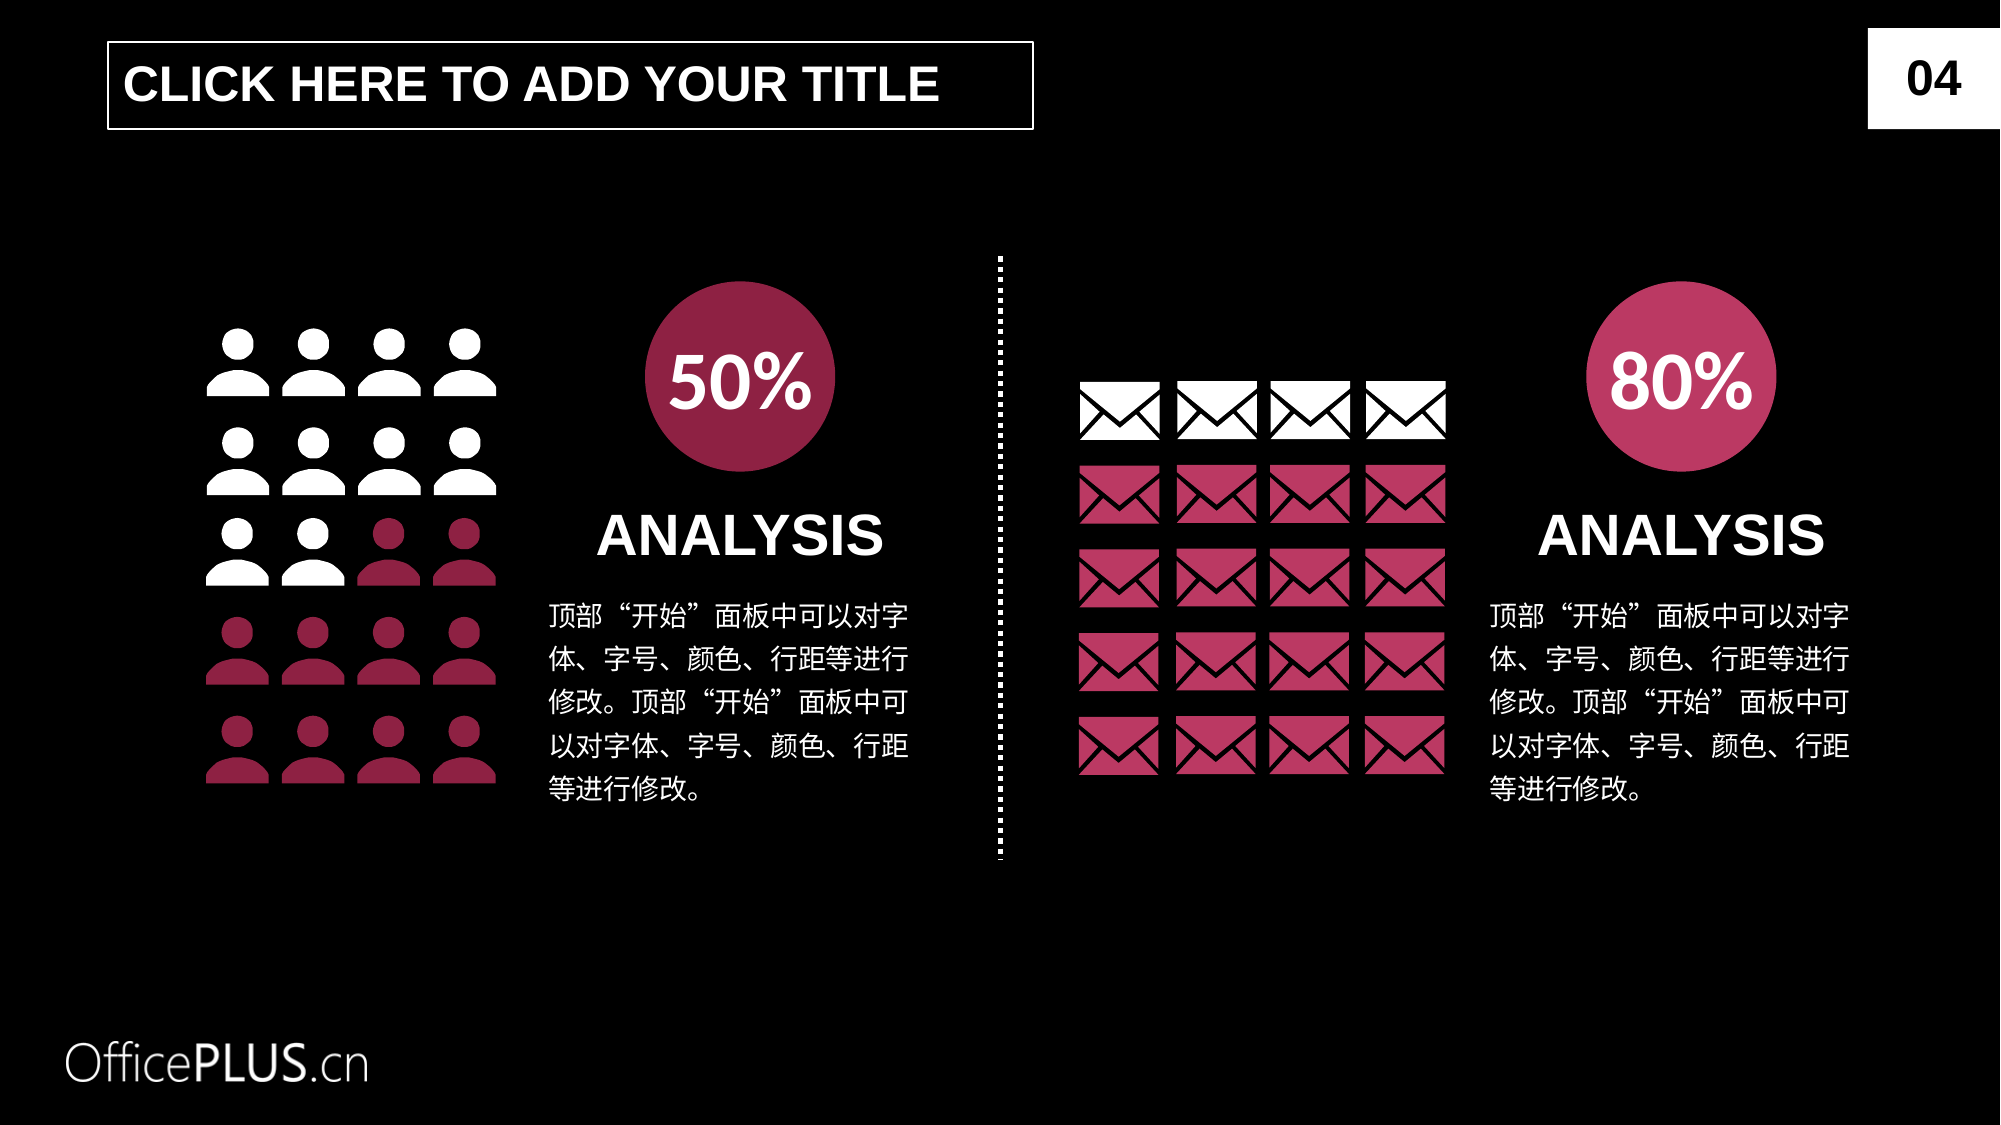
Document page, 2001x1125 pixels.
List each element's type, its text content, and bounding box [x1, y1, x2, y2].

text_box [1138, 729, 1159, 769]
text_box ANALYSIS [1522, 490, 1841, 575]
text_box [1329, 477, 1350, 517]
text_box [829, 339, 837, 414]
text_box [372, 616, 405, 649]
text_box [1269, 716, 1349, 756]
text_box [1177, 381, 1257, 421]
text_box [1365, 464, 1446, 505]
text_box [1080, 381, 1160, 422]
text_box [433, 757, 496, 784]
text_box [358, 370, 421, 397]
text_box [282, 370, 345, 397]
text_box [1235, 561, 1257, 601]
text_box [357, 559, 420, 586]
text_box [1366, 381, 1446, 421]
text_box [1424, 477, 1446, 517]
text_box [206, 469, 270, 496]
text_box [1176, 477, 1197, 517]
text_box [1270, 477, 1290, 517]
text_box [1079, 498, 1160, 524]
text_box [448, 517, 480, 550]
text_box [1605, 280, 1758, 318]
text_box [1366, 393, 1386, 433]
text_box [1079, 477, 1100, 518]
text_box [297, 427, 329, 459]
text_box [1269, 548, 1350, 589]
text_box [1365, 548, 1445, 589]
text_box [1176, 632, 1256, 673]
text_box [1078, 729, 1099, 769]
text_box [1176, 748, 1256, 775]
text_box [1176, 548, 1257, 589]
text_box [1269, 728, 1289, 768]
text_box [1365, 581, 1445, 607]
text_box [1269, 644, 1289, 684]
text_box [1176, 728, 1196, 768]
text_box [1176, 497, 1257, 523]
text_box [433, 658, 496, 685]
text_box [206, 658, 269, 685]
text_box [1236, 393, 1257, 434]
text_box [221, 616, 253, 649]
text_box [1269, 581, 1350, 607]
text_box [1078, 665, 1159, 692]
text_box [1080, 414, 1160, 440]
text_box [1078, 633, 1159, 673]
text_box [1364, 716, 1445, 756]
text_box [1138, 645, 1159, 686]
text_box [1079, 549, 1159, 590]
text_box [222, 427, 254, 459]
text_box [1176, 664, 1256, 691]
text_box [1328, 645, 1349, 685]
text_box [206, 370, 270, 397]
text_box [663, 280, 817, 318]
text_box [357, 658, 420, 685]
text_box [1329, 561, 1350, 601]
text_box [373, 427, 405, 459]
text_box [1424, 645, 1445, 685]
text_box [357, 757, 420, 784]
list CLICK HERE TO ADD YOUR TITLE [107, 41, 1034, 130]
text_box [1269, 632, 1349, 673]
text_box [206, 757, 269, 784]
text_box ANALYSIS [580, 490, 900, 575]
text_box [1770, 339, 1778, 414]
text_box [1364, 644, 1385, 684]
text_box [1078, 645, 1099, 685]
text_box [1079, 465, 1160, 506]
text_box [1329, 393, 1351, 434]
text_box [1176, 644, 1196, 684]
text_box [282, 469, 345, 496]
text_box [1269, 560, 1290, 601]
text_box [1425, 393, 1446, 434]
text_box [297, 517, 329, 550]
text_box [281, 757, 345, 784]
text_box [222, 328, 254, 360]
text_box [1364, 632, 1445, 673]
text_box [643, 335, 653, 418]
text_box [373, 328, 405, 360]
text_box [1235, 728, 1256, 769]
text_box [1604, 434, 1759, 473]
text_box [297, 328, 329, 360]
text_box [1078, 749, 1159, 775]
text_box [1269, 664, 1349, 691]
text_box [448, 715, 480, 747]
text_box [1270, 464, 1350, 505]
text_box 顶部“开始”面板中可以对字体、字号、颜色、行距等进行修改。顶部“开始”面板中可以对字体、字号、颜色、行距等进行修改。 [1474, 580, 1888, 813]
text_box 80% [1594, 318, 1770, 434]
text_box [281, 658, 345, 685]
text_box [1270, 381, 1351, 421]
text_box [1585, 336, 1594, 417]
text_box [1364, 728, 1385, 768]
list 04 [1867, 28, 2000, 130]
text_box [1080, 394, 1100, 434]
text_box [358, 469, 421, 496]
text_box [1270, 413, 1351, 440]
text_box [297, 616, 329, 649]
text_box [1078, 716, 1159, 757]
text_box [1424, 561, 1445, 601]
text_box [1138, 562, 1159, 602]
text_box [1176, 716, 1256, 756]
text_box [1235, 645, 1256, 685]
text_box [1364, 664, 1445, 691]
text_box [1139, 394, 1160, 434]
text_box [1177, 413, 1257, 440]
text_box [1270, 393, 1291, 433]
text_box [1269, 748, 1349, 775]
text_box [221, 517, 253, 550]
text_box [1079, 581, 1159, 608]
text_box [448, 616, 480, 649]
text_box [1079, 561, 1099, 601]
text_box [1365, 497, 1446, 523]
text_box [1176, 464, 1257, 505]
text_box [1364, 748, 1445, 775]
text_box [1138, 478, 1160, 518]
text_box [449, 328, 481, 360]
text_box [1236, 477, 1257, 517]
text_box [433, 370, 497, 397]
text_box [433, 559, 496, 586]
text_box [1366, 413, 1446, 440]
text_box [281, 559, 345, 586]
text_box [663, 434, 818, 473]
picture [66, 1041, 367, 1082]
text_box 顶部“开始”面板中可以对字体、字号、颜色、行距等进行修改。顶部“开始”面板中可以对字体、字号、颜色、行距等进行修改。 [533, 580, 947, 813]
text_box [1365, 477, 1386, 517]
text_box [1424, 728, 1445, 769]
text_box [221, 715, 253, 747]
text_box [1176, 560, 1196, 601]
text_box [433, 469, 497, 496]
text_box 50% [653, 318, 829, 434]
text_box [1270, 497, 1350, 523]
text_box [206, 559, 269, 586]
text_box [372, 715, 405, 747]
text_box [1176, 581, 1257, 607]
text_box [1328, 728, 1349, 769]
text_box [1365, 560, 1385, 601]
text_box [372, 517, 405, 550]
text_box [297, 715, 329, 747]
text_box [449, 427, 481, 459]
text_box [1177, 393, 1197, 433]
